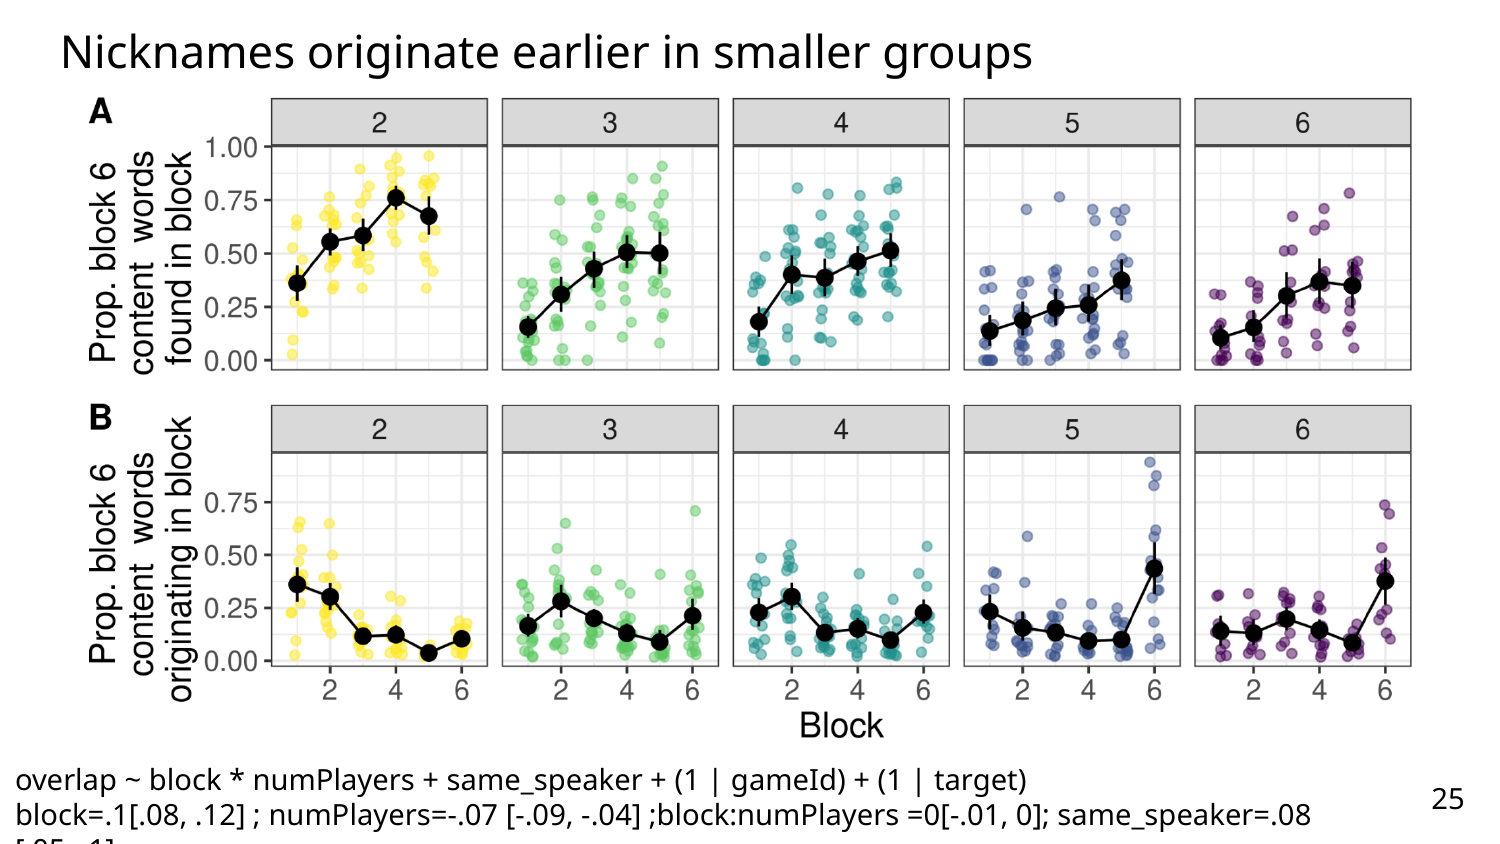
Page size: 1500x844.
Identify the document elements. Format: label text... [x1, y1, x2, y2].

slide_number ‹#› [1425, 764, 1480, 830]
title Nicknames originate earlier in smaller groups [44, 0, 1185, 94]
text_box overlap ~ block * numPlayers + same_speaker + (1 | gameId) + (1 | target) block=.1[.08, .12] ; numPlayers=-.07 [-.09, -.04] ;block:numPlayers =0[-.01, 0]; same_speaker=.08 [.05, .1] [0, 746, 1425, 844]
picture [75, 84, 1425, 760]
